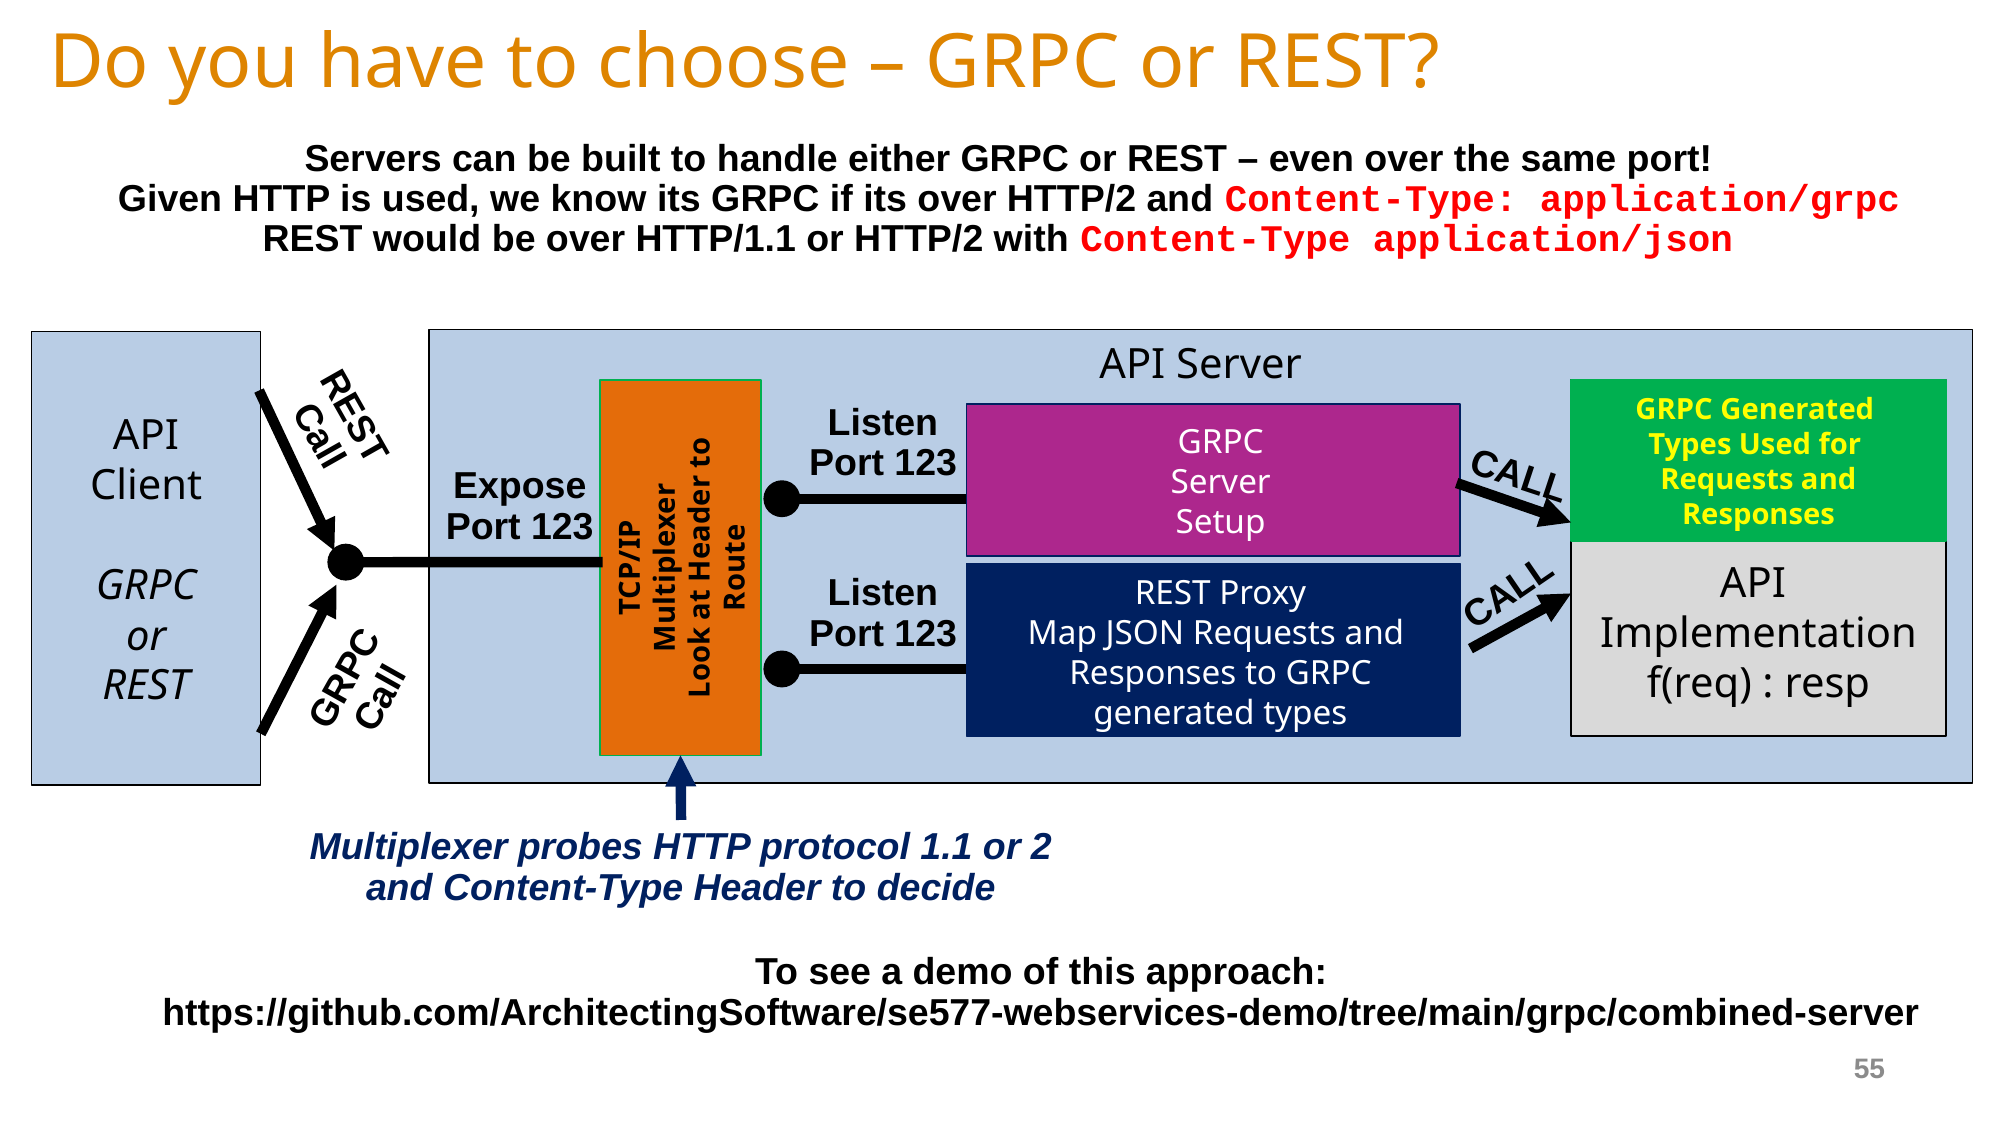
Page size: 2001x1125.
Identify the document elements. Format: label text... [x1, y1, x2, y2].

slide_number 55 [1433, 1041, 1900, 1100]
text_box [260, 584, 337, 734]
text_box API Client GRPC or REST [31, 331, 261, 785]
text_box Multiplexer probes HTTP protocol 1.1 or 2 and Content-Type Header to decide [278, 819, 1085, 916]
text_box GRPC Server Setup [966, 403, 1460, 557]
text_box GRPC Generated Types Used for Requests and Responses [1571, 380, 1947, 541]
text_box GRPC Call [292, 594, 445, 783]
title Do you have to choose – GRPC or REST? [34, 45, 1981, 160]
text_box To see a demo of this approach: https://github.com/ArchitectingSoftware/se577-webservices-demo/tree/main/grpc/combined-server [136, 944, 1947, 1041]
text_box [763, 480, 801, 518]
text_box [1470, 593, 1572, 649]
text_box API Implementation f(req) : resp [1571, 541, 1947, 737]
text_box Expose Port 123 [410, 459, 629, 555]
text_box API Server [428, 329, 1973, 783]
text_box Servers can be built to handle either GRPC or REST – even over the same port! Given HTTP is used, we know its GRPC if its over HTTP/2 and Content-Type: application/grpc REST would be over HTTP/1.1 or HTTP/2 with Content-Type application/json [71, 131, 1947, 268]
text_box REST Proxy Map JSON Requests and Responses to GRPC generated types [966, 563, 1460, 737]
text_box Listen Port 123 [773, 395, 992, 492]
text_box Listen Port 123 [773, 565, 992, 662]
text_box [763, 650, 801, 688]
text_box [258, 390, 335, 551]
text_box TCP/IP Multiplexer Look at Header to Route [600, 380, 761, 756]
text_box CALL [1443, 428, 1595, 525]
text_box [327, 543, 365, 581]
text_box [1456, 482, 1572, 523]
text_box REST Call [264, 343, 412, 505]
text_box CALL [1435, 532, 1583, 655]
